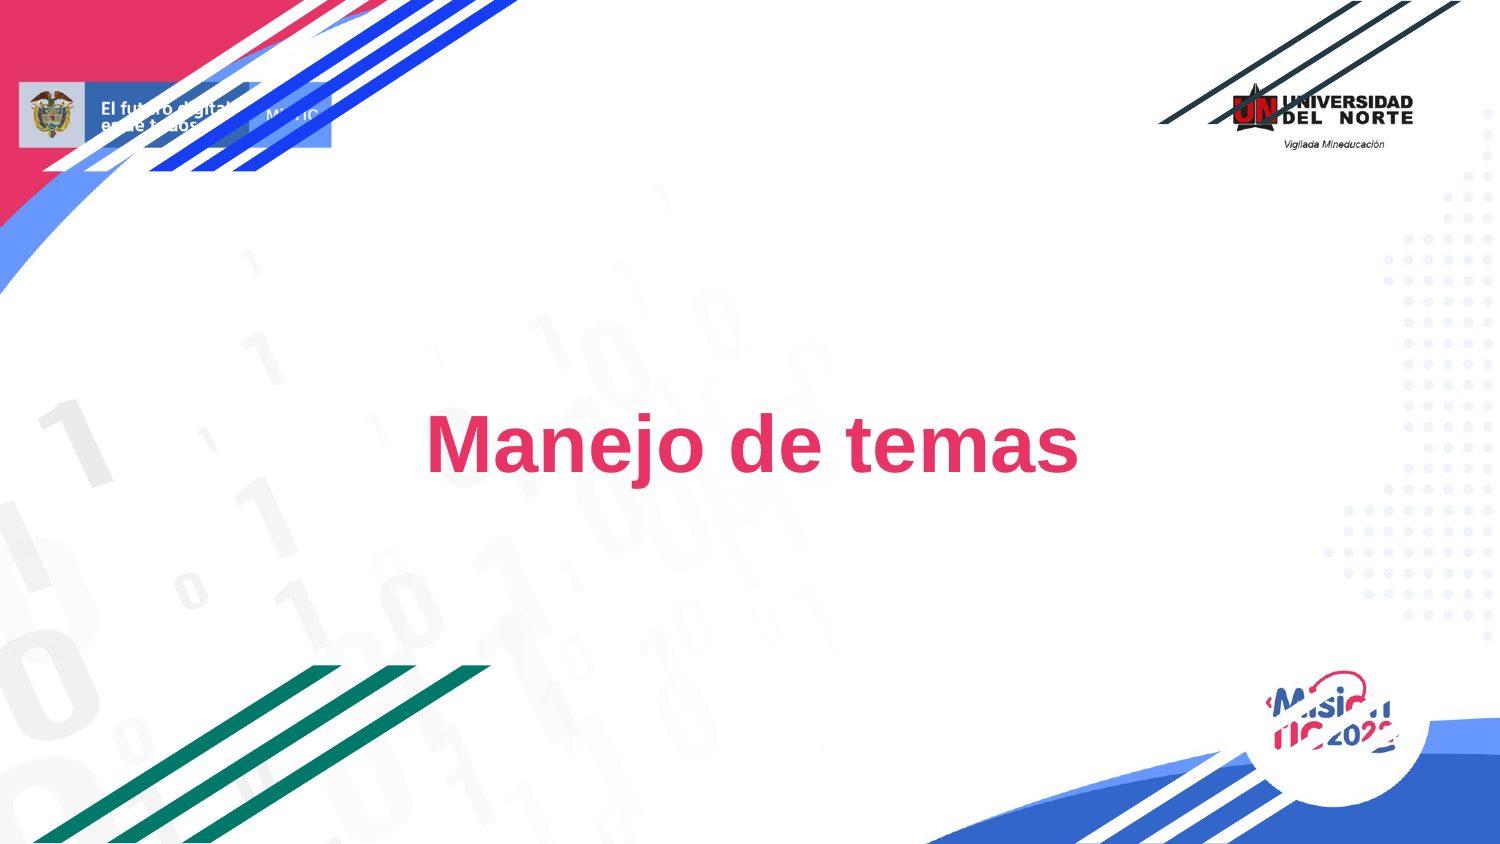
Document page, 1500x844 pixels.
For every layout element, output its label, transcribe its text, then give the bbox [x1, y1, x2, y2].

picture [0, 0, 1500, 844]
title Manejo de temas [210, 178, 1297, 635]
